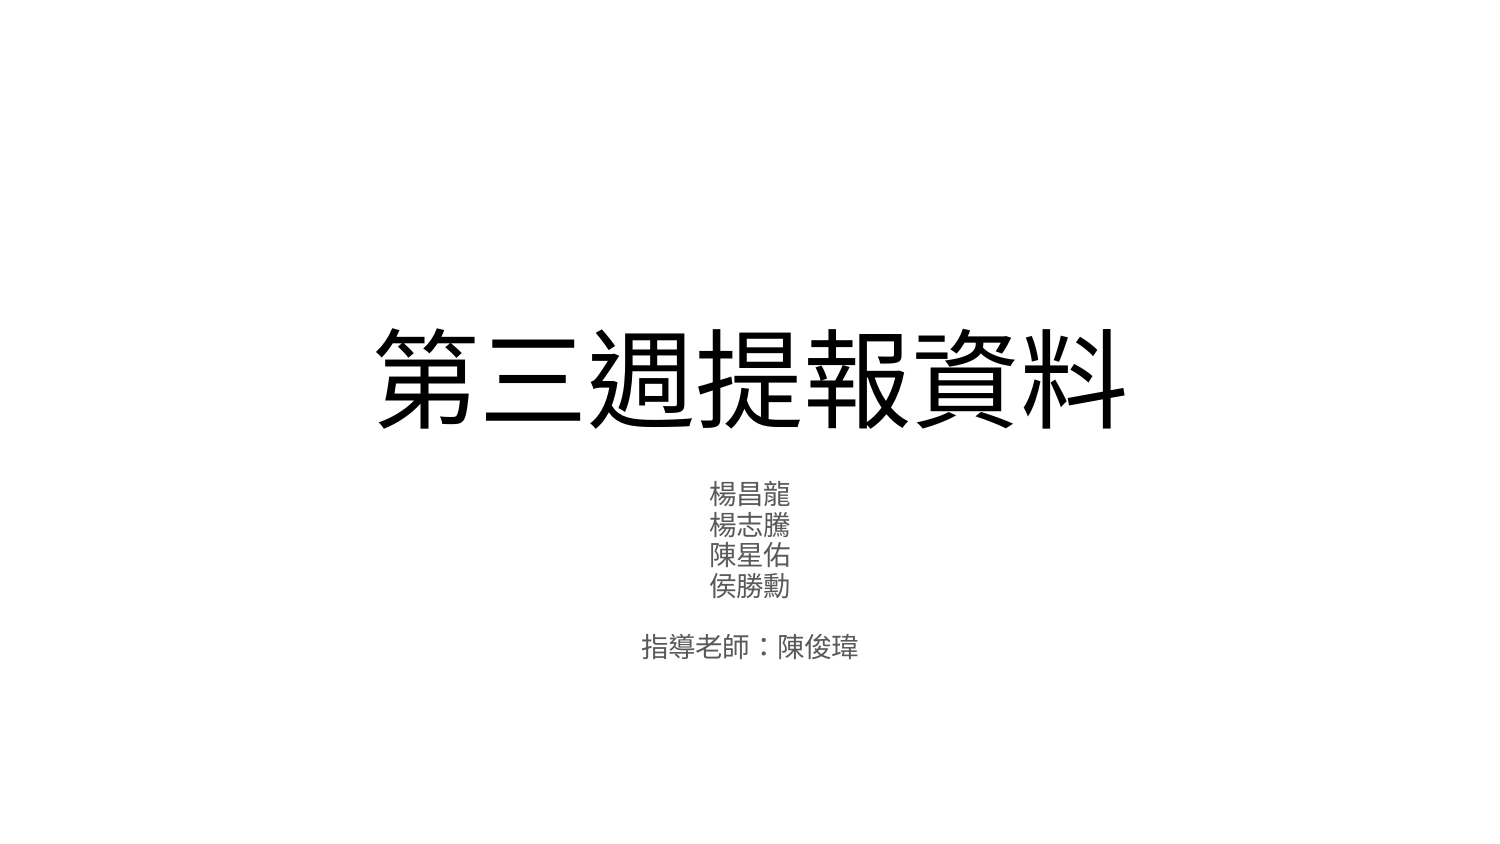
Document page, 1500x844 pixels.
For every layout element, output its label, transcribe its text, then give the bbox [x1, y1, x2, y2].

title 第三週提報資料 [51, 122, 1449, 459]
subtitle 楊昌龍 楊志騰 陳星佑 侯勝勳 指導老師：陳俊瑋 [347, 464, 1153, 679]
